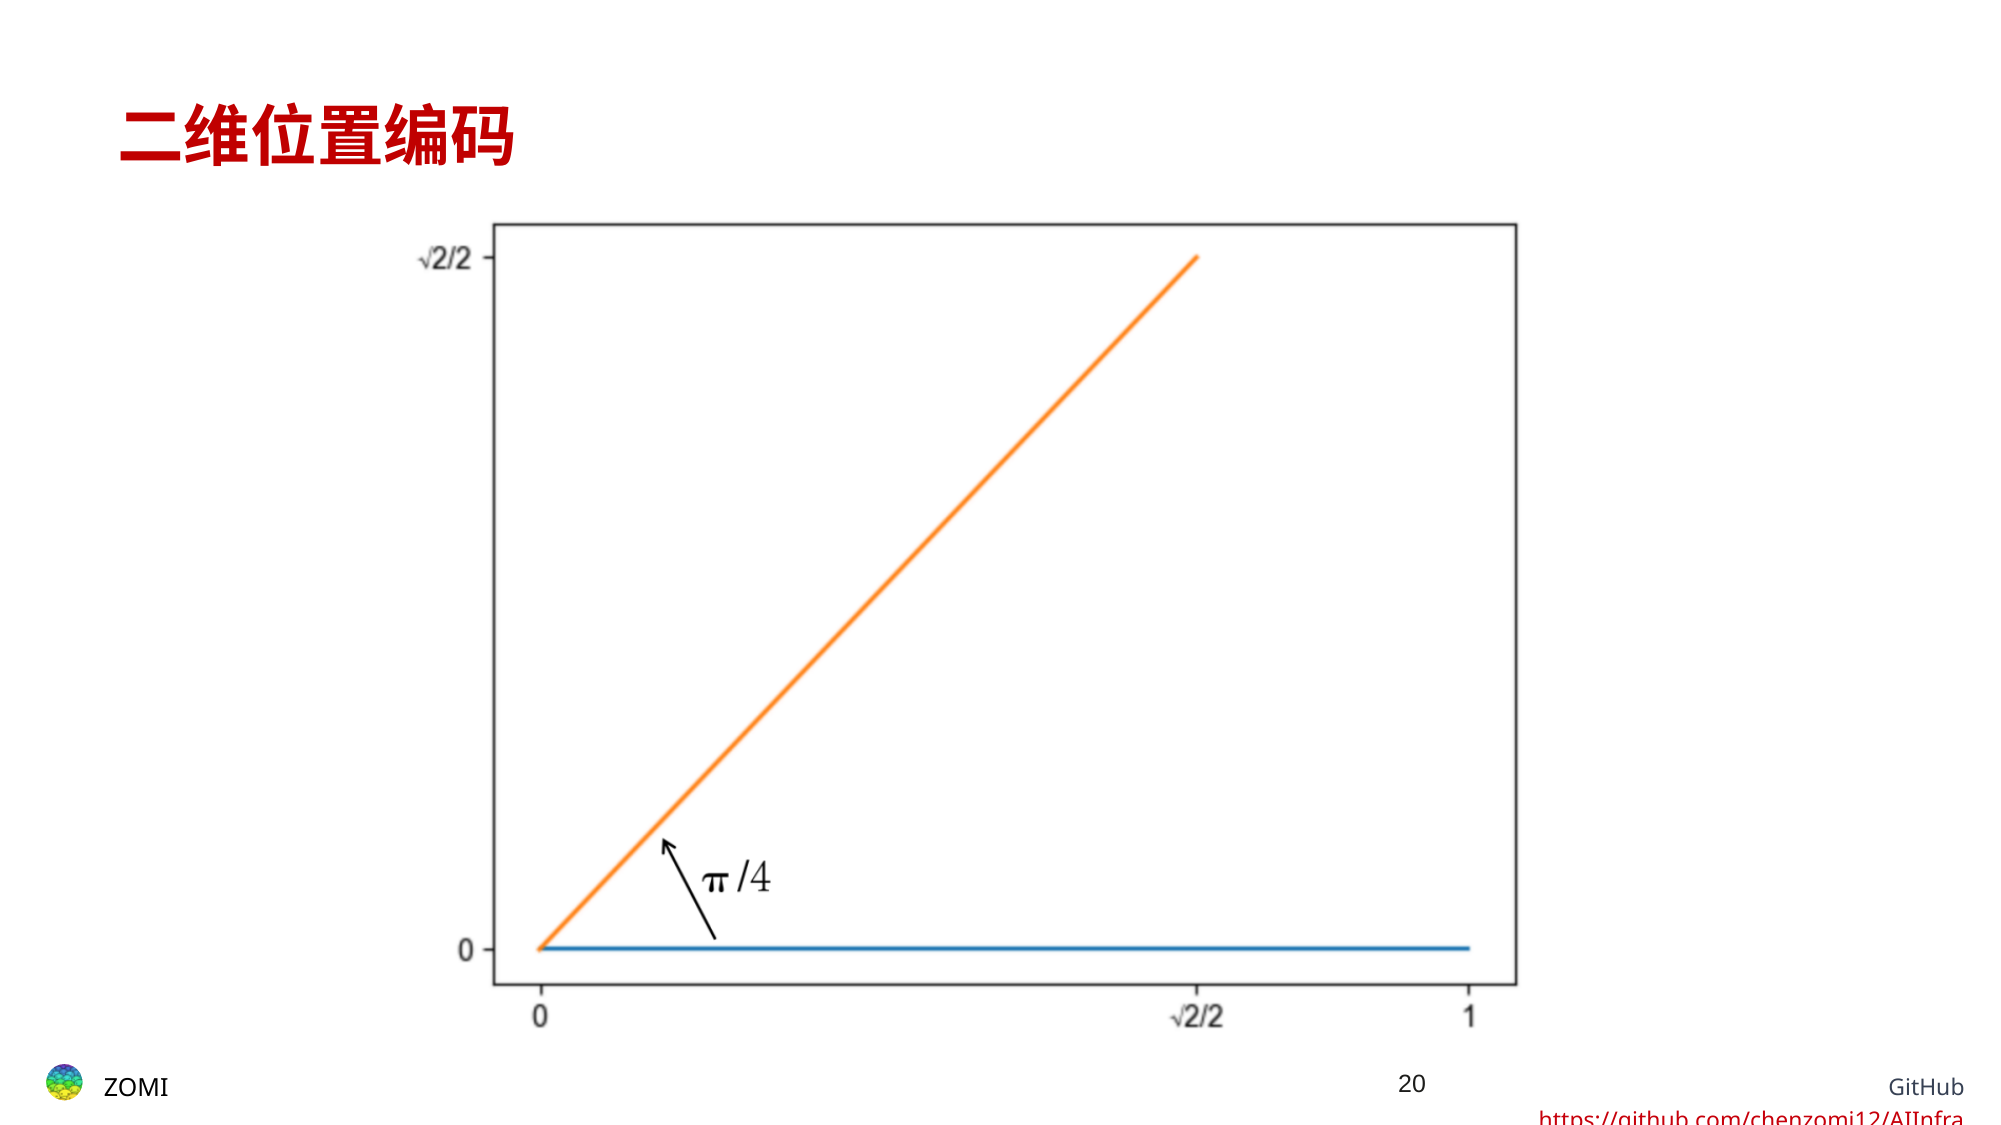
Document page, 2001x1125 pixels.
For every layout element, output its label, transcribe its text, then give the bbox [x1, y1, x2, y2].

title 二维位置编码 [102, 85, 1901, 183]
picture [397, 204, 1536, 1045]
picture [47, 1065, 82, 1100]
